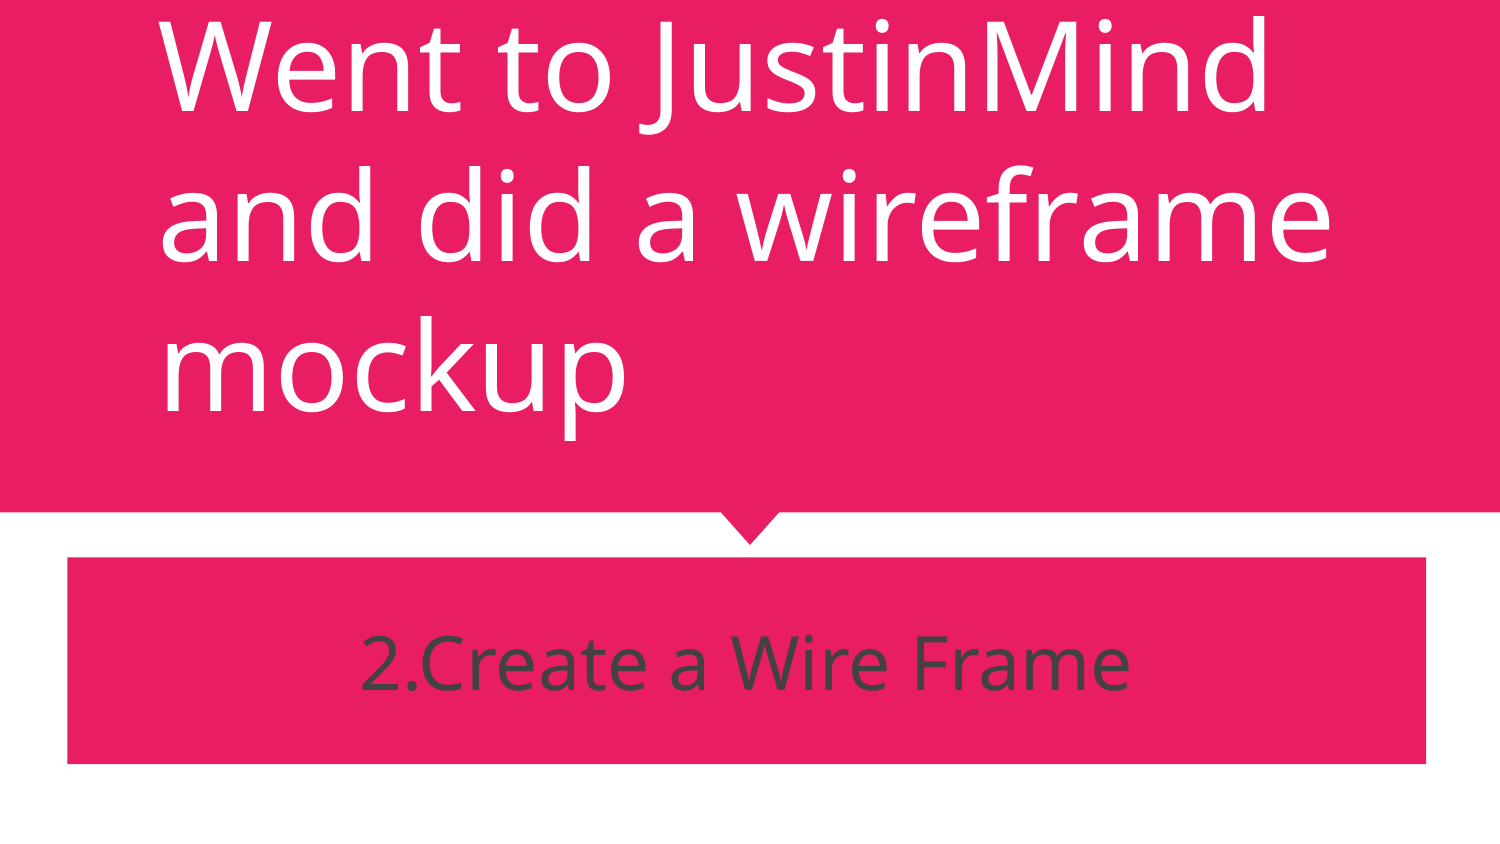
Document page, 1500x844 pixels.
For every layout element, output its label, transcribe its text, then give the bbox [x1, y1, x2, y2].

title Went to JustinMind and did a wireframe mockup [67, 105, 1427, 452]
subtitle 2.Create a Wire Frame [67, 557, 1427, 765]
